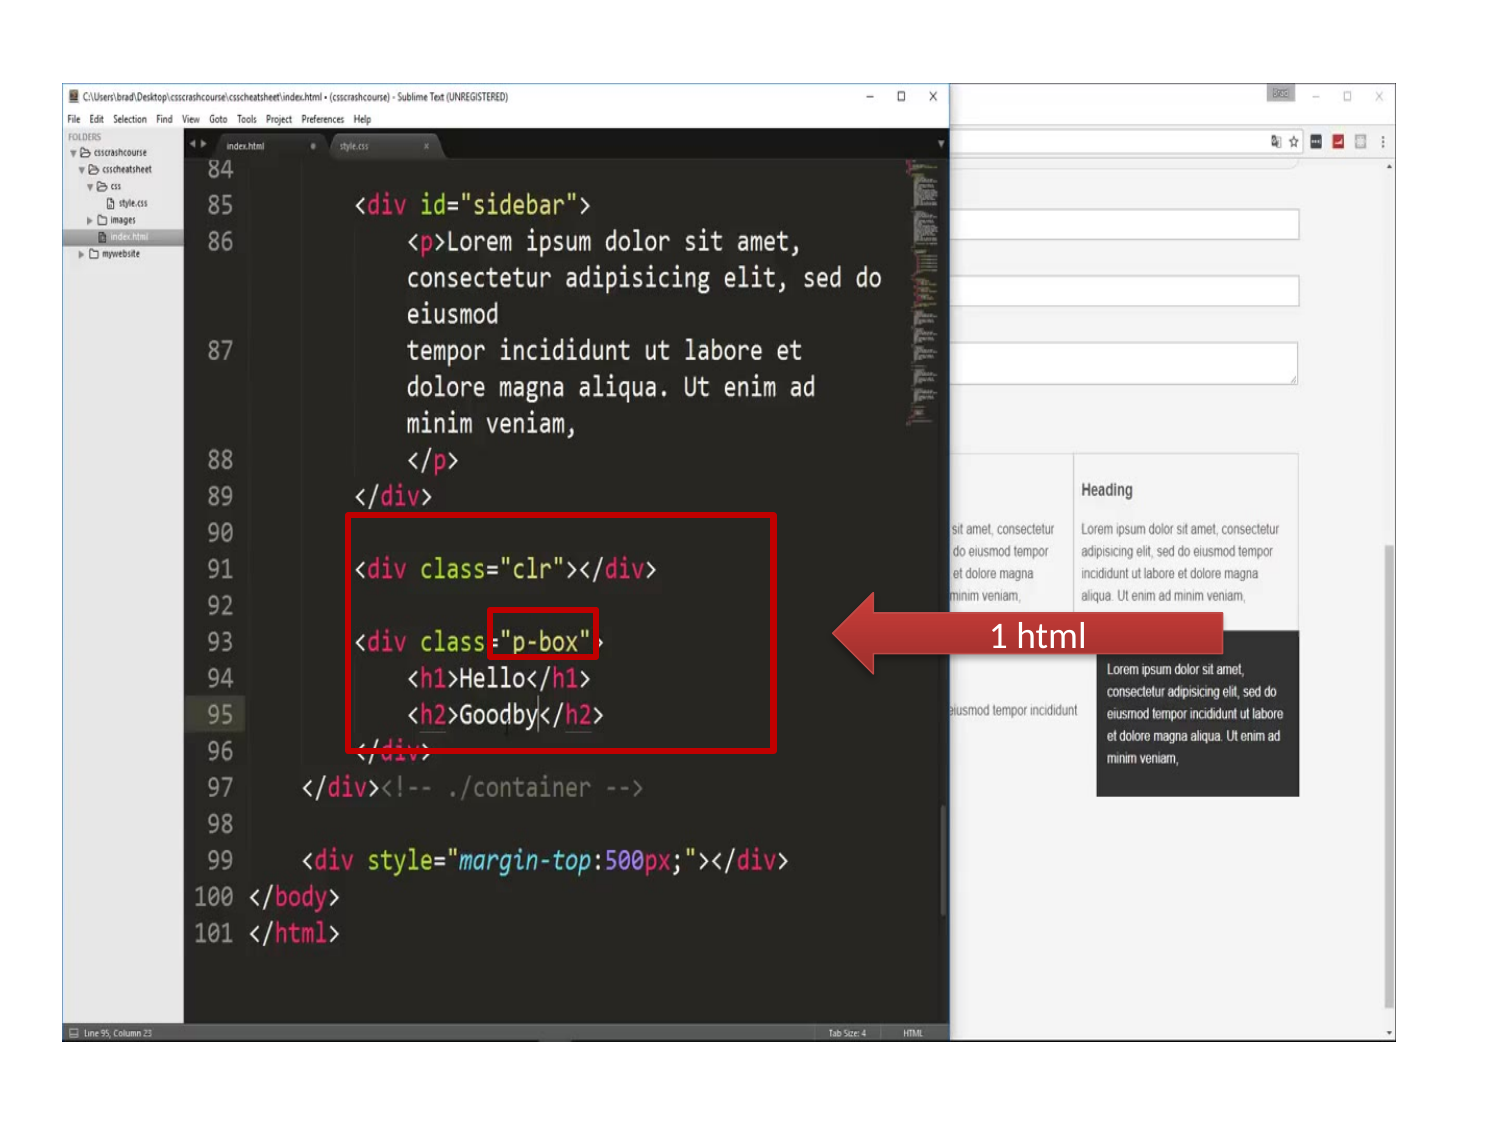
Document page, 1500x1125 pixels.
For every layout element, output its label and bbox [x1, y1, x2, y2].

picture [62, 83, 1396, 1042]
